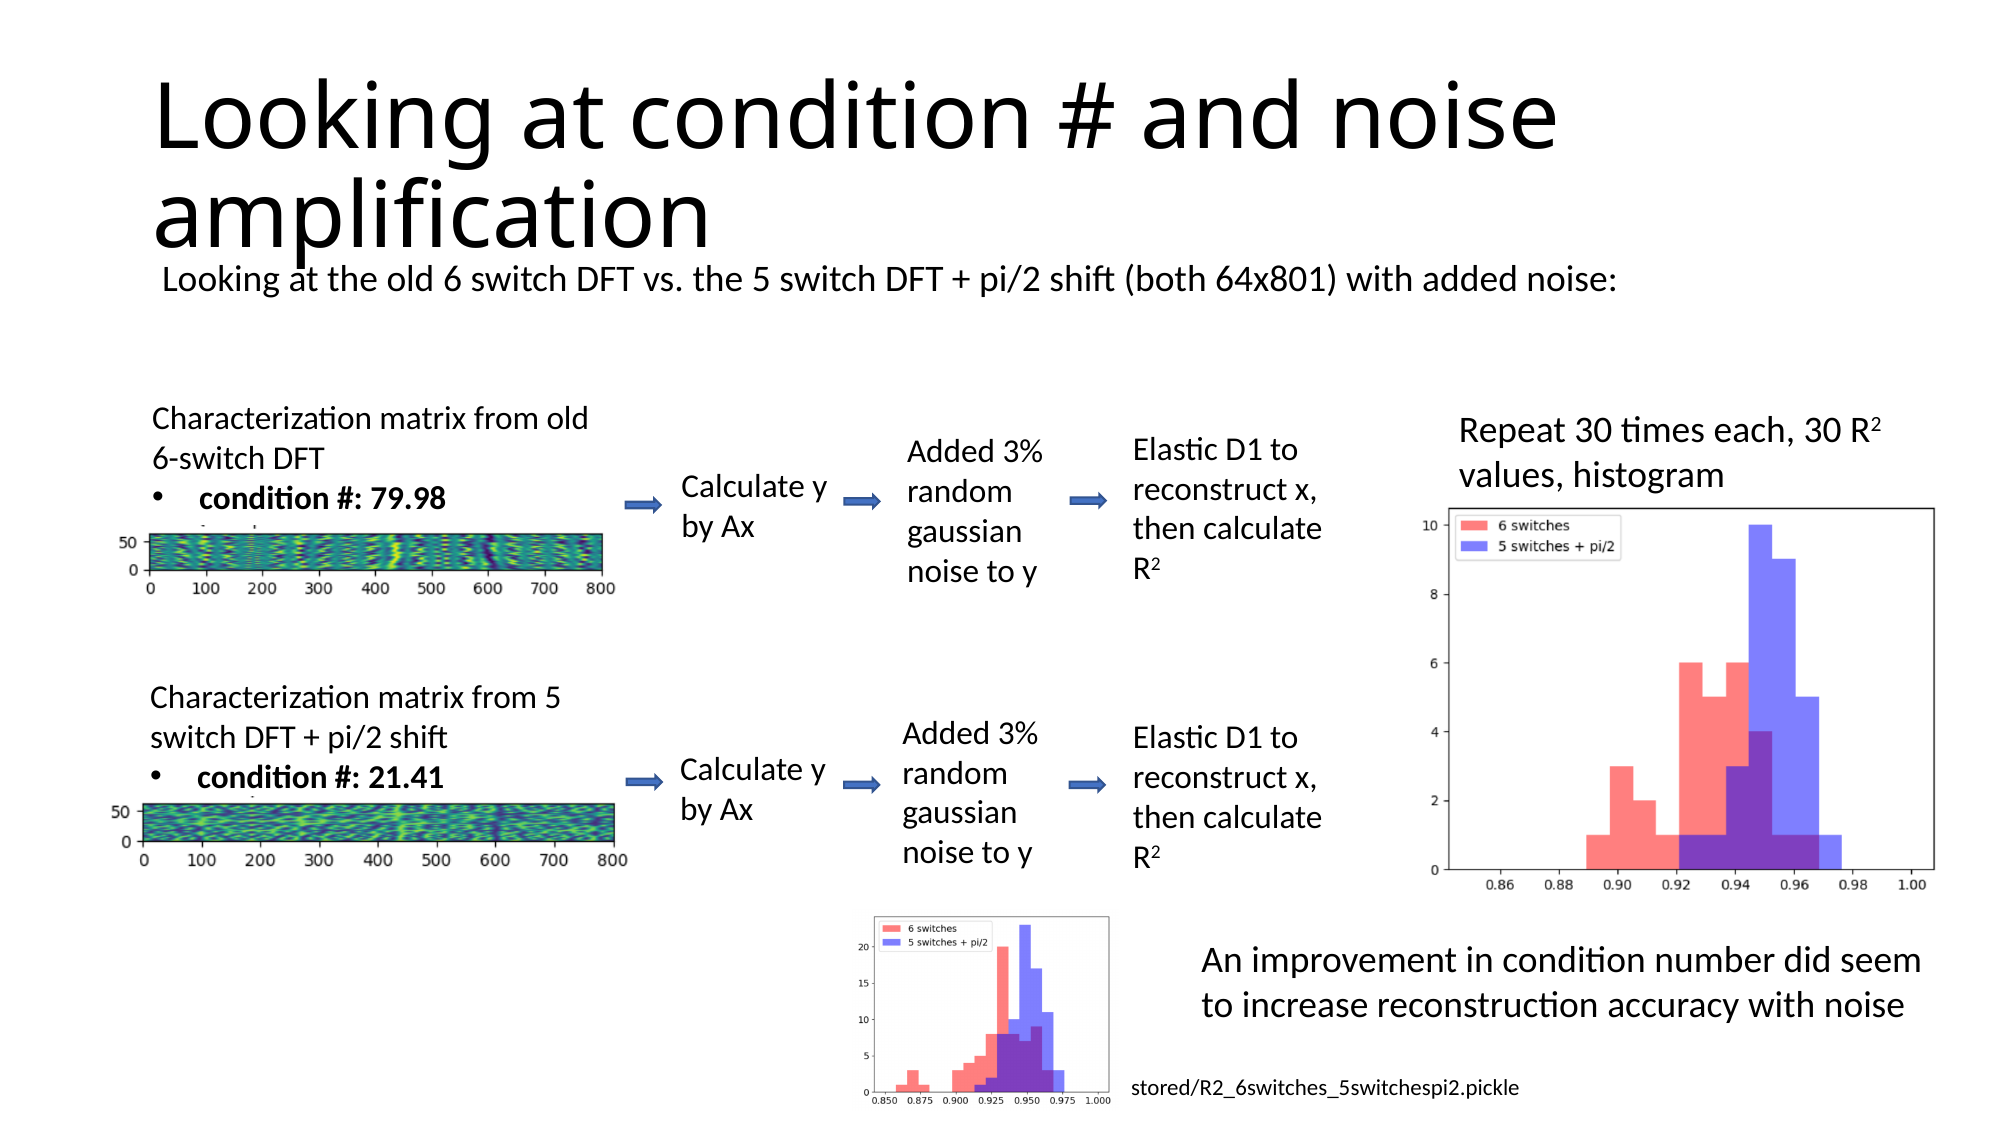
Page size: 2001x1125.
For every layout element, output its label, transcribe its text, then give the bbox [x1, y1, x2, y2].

picture [113, 525, 621, 598]
text_box stored/R2_6switches_5switchespi2.pickle [1119, 1065, 1545, 1108]
text_box Characterization matrix from old 6-switch DFT condition #: 79.98 [137, 388, 610, 524]
text_box Looking at the old 6 switch DFT vs. the 5 switch DFT + pi/2 shift (both 64x801) with added noise: [147, 246, 1643, 307]
picture [852, 909, 1119, 1111]
text_box Elastic D1 to reconstruct x, then calculate R2 [1118, 707, 1364, 883]
title Looking at condition # and noise amplification [137, 59, 1863, 278]
text_box Repeat 30 times each, 30 R2 values, histogram [1444, 397, 1932, 494]
picture [1410, 494, 1949, 901]
text_box Added 3% random gaussian noise to y [887, 703, 1079, 878]
text_box Characterization matrix from 5 switch DFT + pi/2 shift condition #: 21.41 [135, 667, 608, 796]
text_box Added 3% random gaussian noise to y [892, 422, 1096, 597]
text_box [843, 775, 881, 794]
text_box [624, 496, 663, 514]
text_box [625, 773, 664, 791]
text_box [1068, 775, 1107, 794]
text_box Calculate y by Ax [666, 456, 859, 552]
text_box [1069, 491, 1108, 510]
picture [105, 796, 633, 871]
text_box Elastic D1 to reconstruct x, then calculate R2 [1118, 419, 1364, 594]
text_box [843, 492, 882, 511]
text_box Calculate y by Ax [665, 740, 857, 835]
text_box An improvement in condition number did seem to increase reconstruction accuracy with noise [1186, 927, 1971, 1032]
